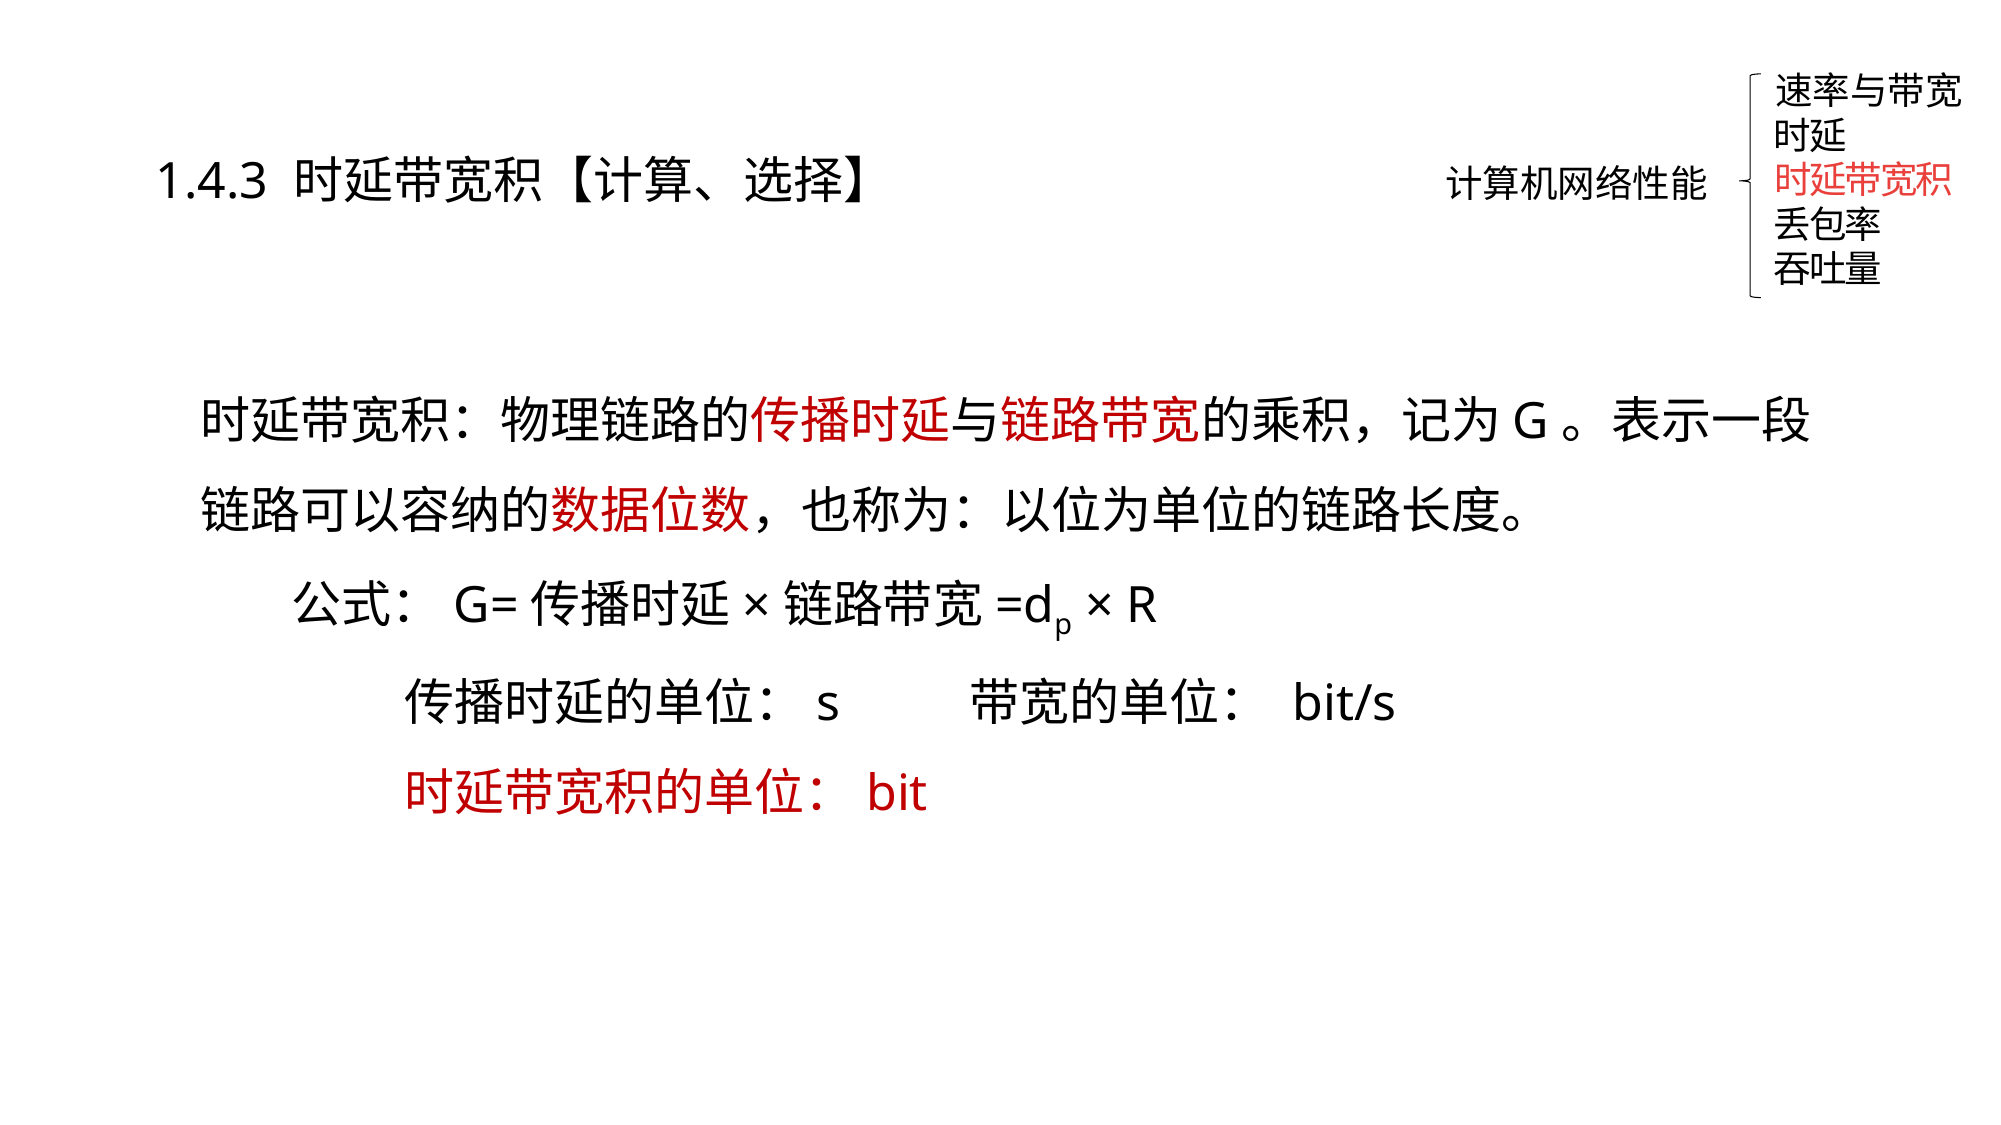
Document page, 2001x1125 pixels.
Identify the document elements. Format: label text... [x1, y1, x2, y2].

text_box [1430, 71, 1979, 299]
text_box 时延带宽积：物理链路的传播时延与链路带宽的乘积，记为G。表示一段链路可以容纳的数据位数，也称为：以位为单位的链路长度。 公式：G=传播时延×链路带宽=dp × R 传播时延的单位：s 带宽的单位： bit/s 时延带宽积的单位：bit [186, 350, 1827, 828]
text_box 1.4.3 时延带宽积【计算、选择】 [141, 111, 909, 217]
